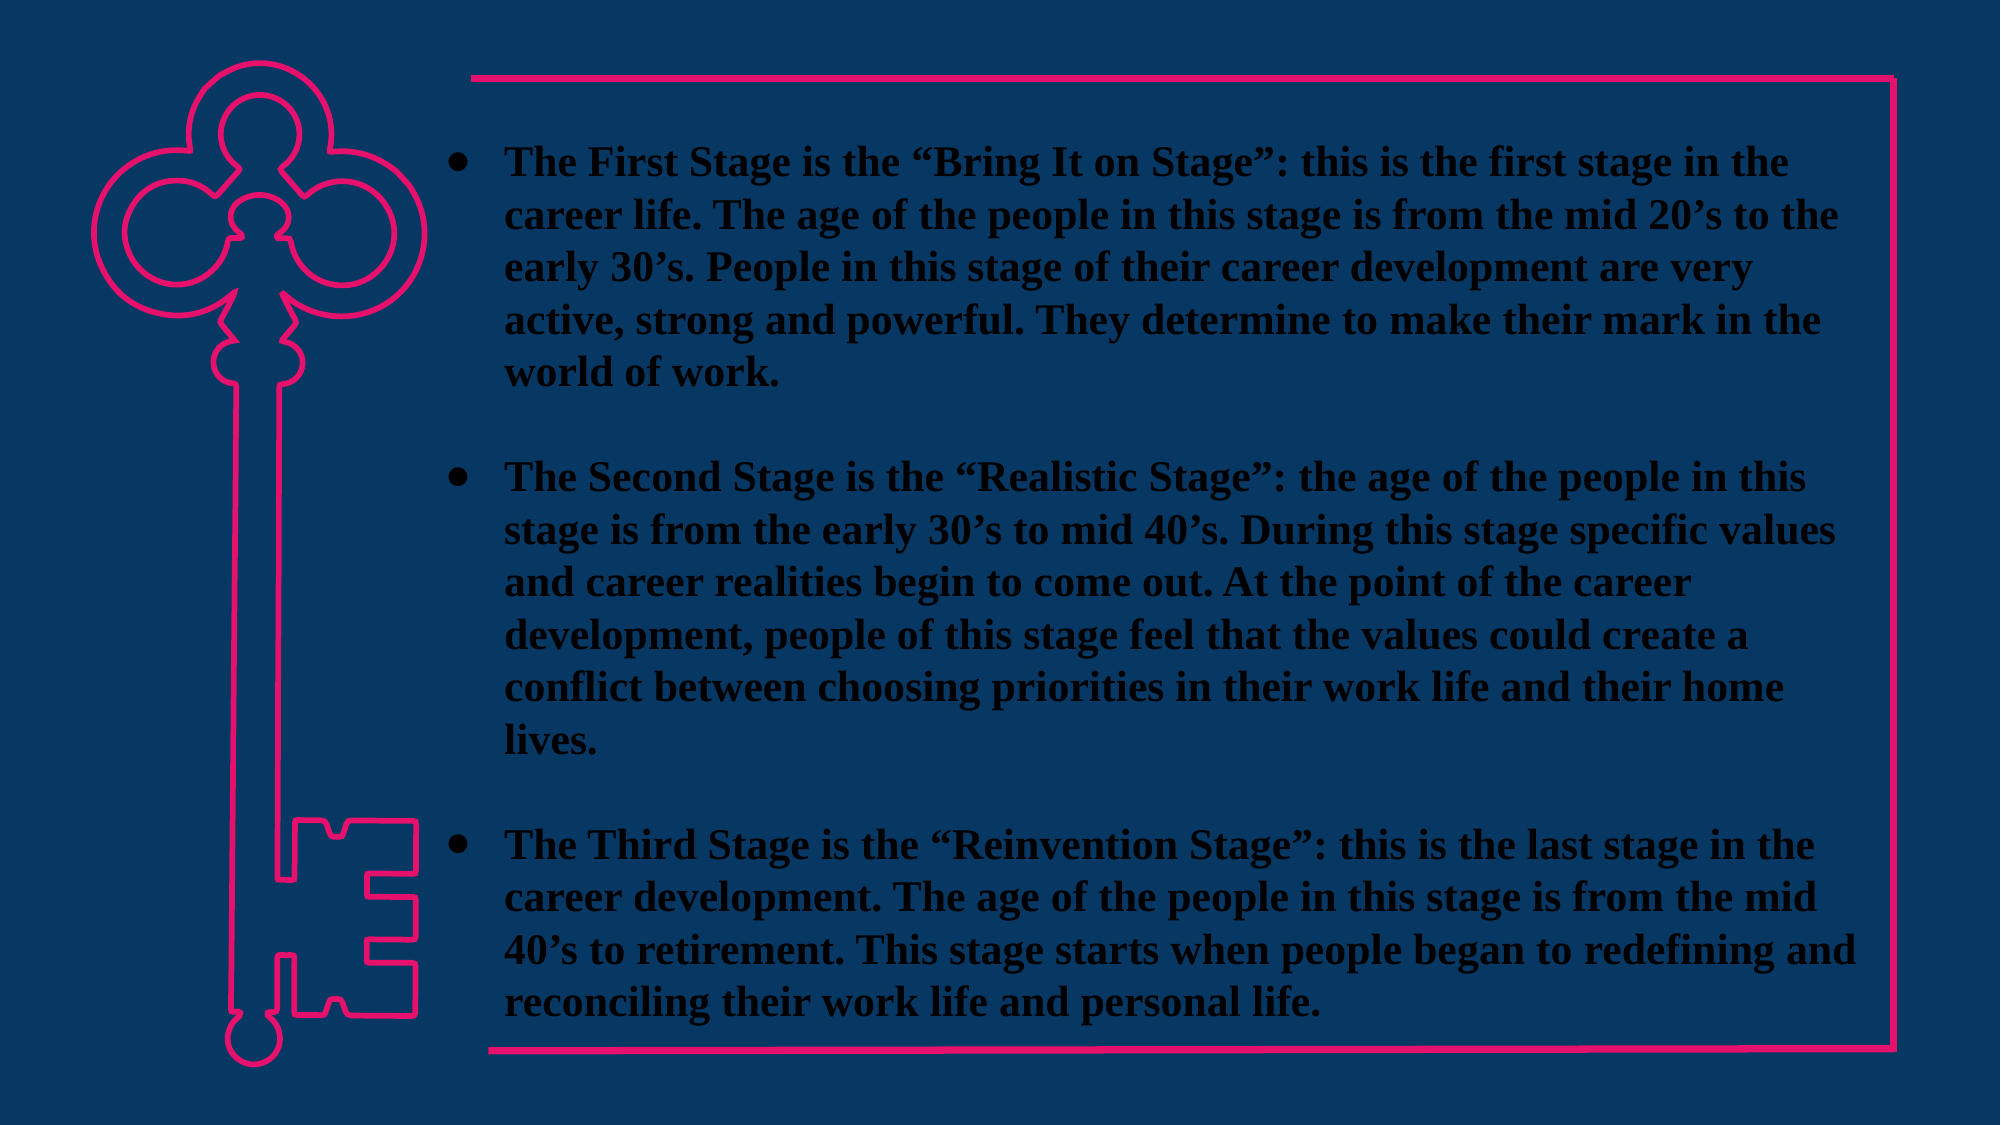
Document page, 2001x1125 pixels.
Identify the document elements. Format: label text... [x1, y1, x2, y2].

text_box The First Stage is the “Bring It on Stage”: this is the first stage in the career life. The age of the people in this stage is from the mid 20’s to the early 30’s. People in this stage of their career development are very active, strong and powerful. They determine to make their mark in the world of work. The Second Stage is the “Realistic Stage”: the age of the people in this stage is from the early 30’s to mid 40’s. During this stage specific values and career realities begin to come out. At the point of the career development, people of this stage feel that the values could create a conflict between choosing priorities in their work life and their home lives. The Third Stage is the “Reinvention Stage”: this is the last stage in the career development. The age of the people in this stage is from the mid 40’s to retirement. This stage starts when people began to redefining and reconciling their work life and personal life. [414, 118, 1880, 1041]
